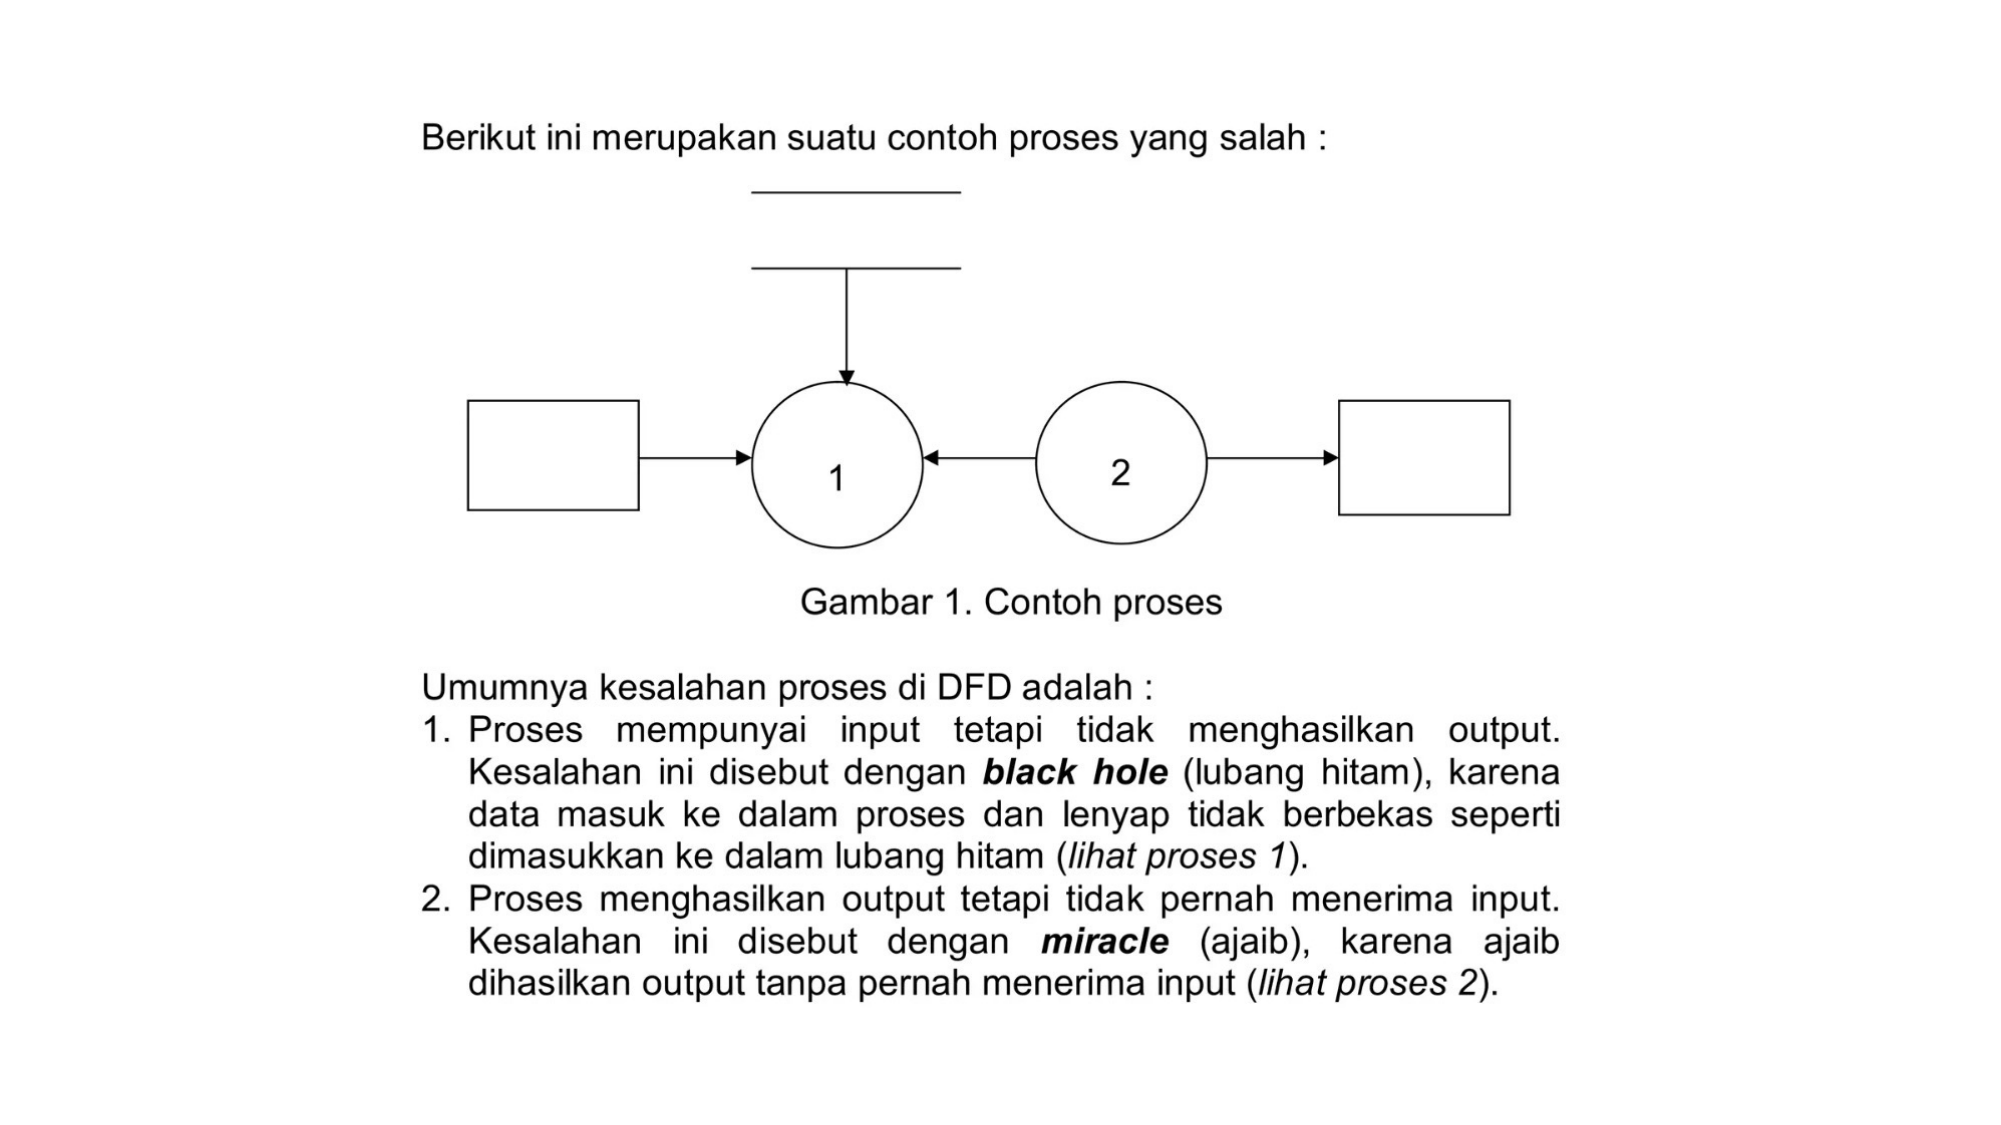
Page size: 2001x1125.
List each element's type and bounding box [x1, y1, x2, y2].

picture [362, 97, 1638, 1028]
